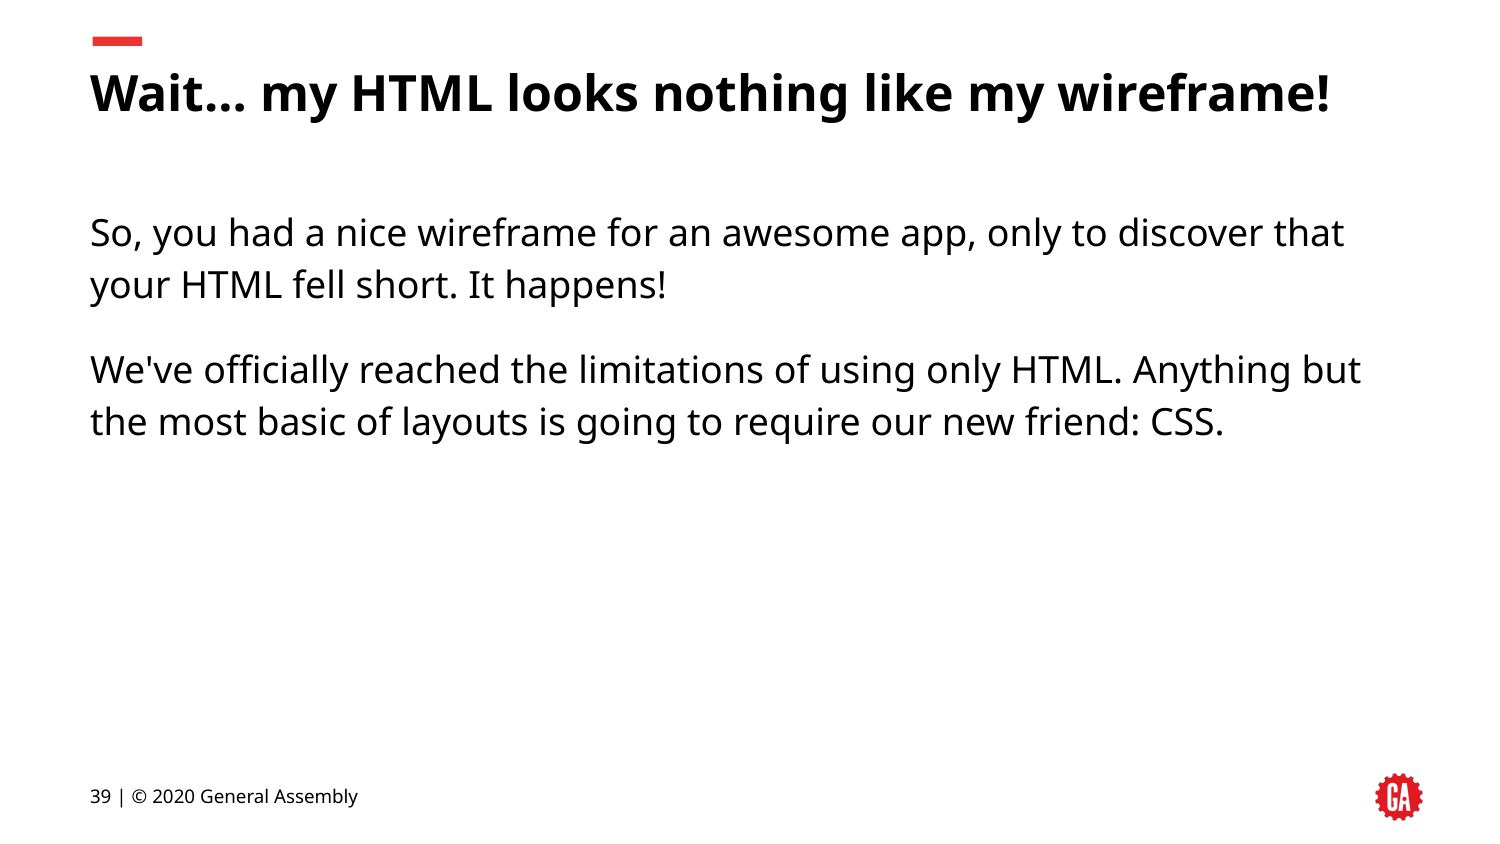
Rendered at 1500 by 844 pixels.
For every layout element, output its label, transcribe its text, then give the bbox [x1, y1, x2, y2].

picture [1373, 771, 1425, 823]
slide_number ‹#› | © 2020 General Assembly [75, 764, 465, 830]
list So, you had a nice wireframe for an awesome app, only to discover that your HTML fell short. It happens! We've officially reached the limitations of using only HTML. Anything but the most basic of layouts is going to require our new friend: CSS. [75, 187, 1425, 670]
title Wait… my HTML looks nothing like my wireframe! [75, 46, 1473, 140]
